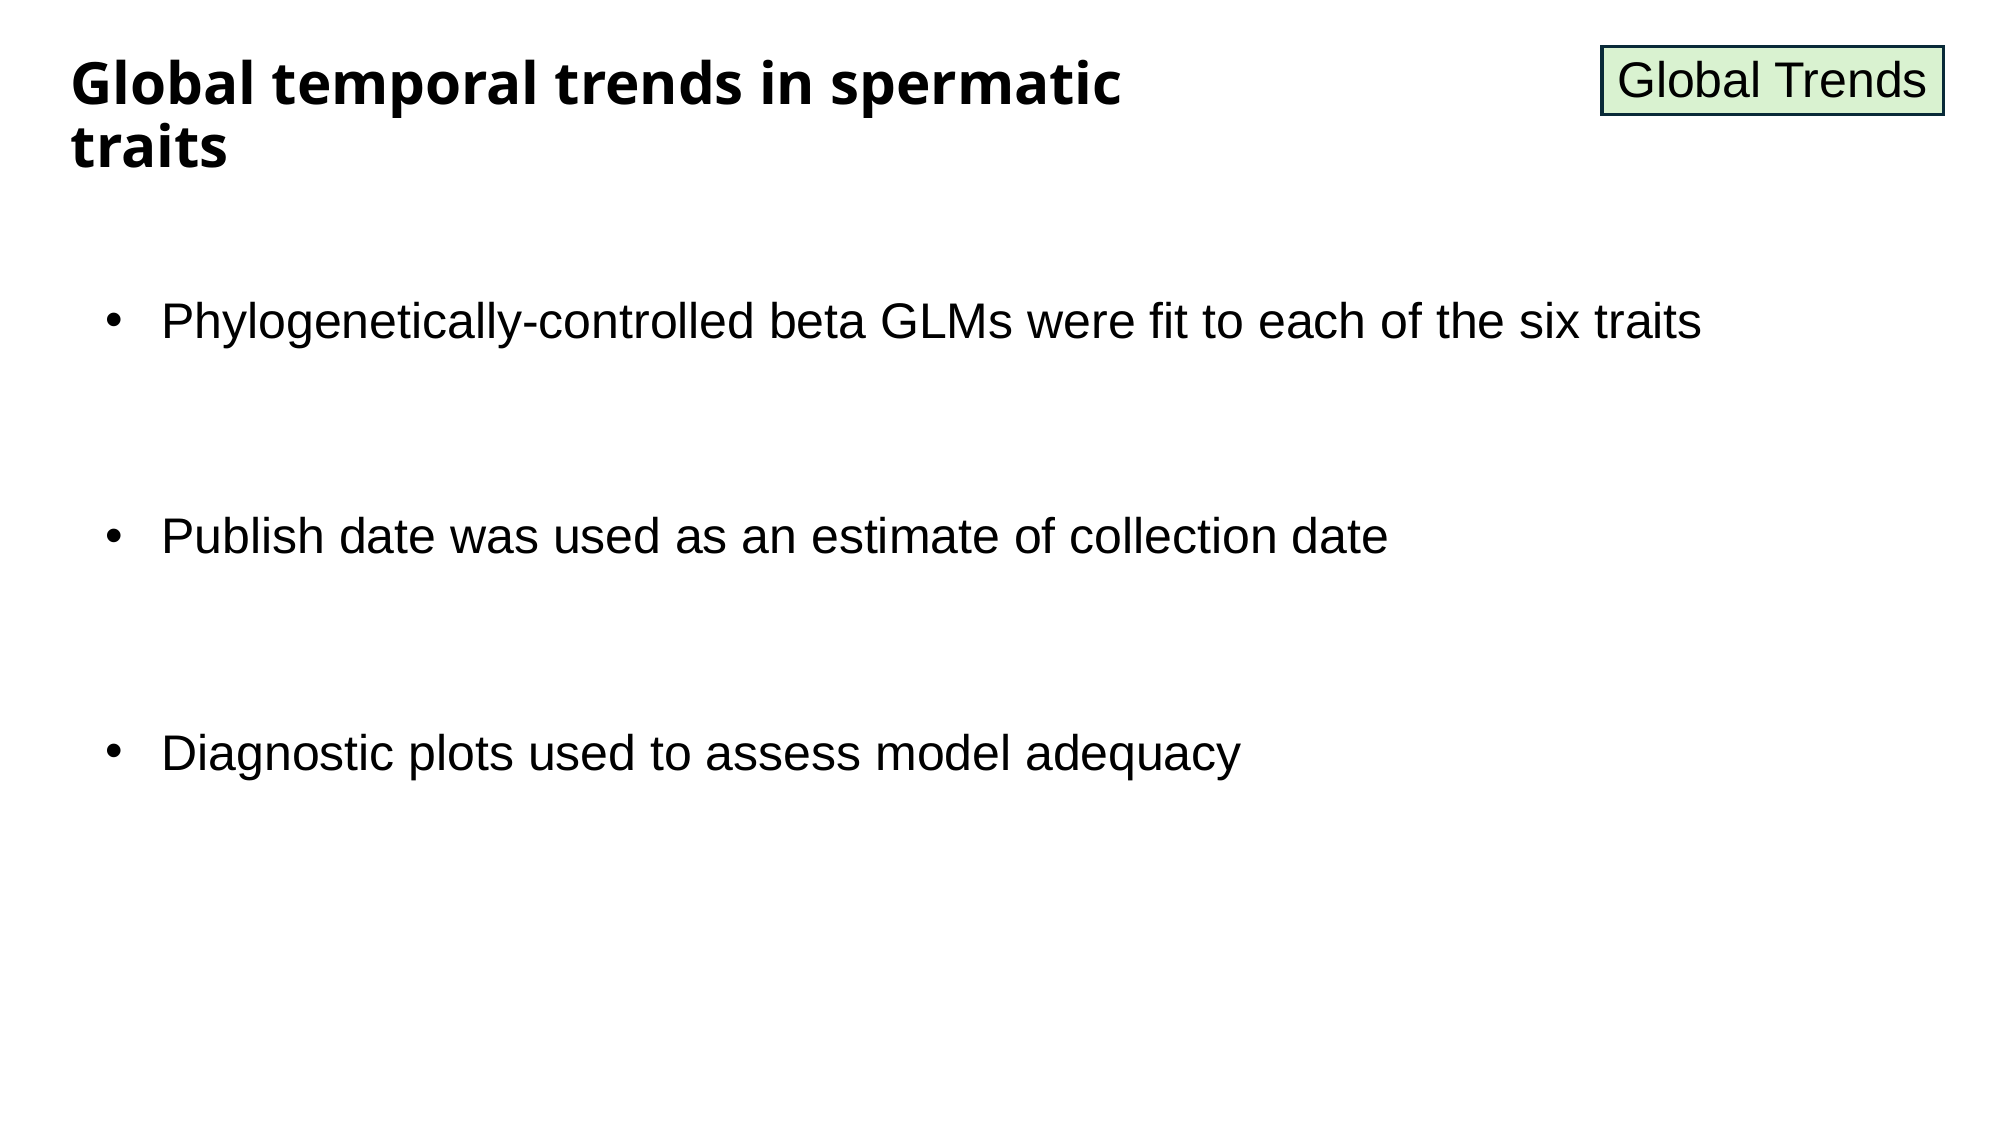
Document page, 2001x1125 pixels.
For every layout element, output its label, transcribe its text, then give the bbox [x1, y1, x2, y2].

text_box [1601, 46, 1945, 134]
text_box Global temporal trends in spermatic traits [55, 46, 1286, 134]
text_box Phylogenetically-controlled beta GLMs were fit to each of the six traits Publish date was used as an estimate of collection date Diagnostic plots used to assess model adequacy [90, 287, 1944, 1079]
